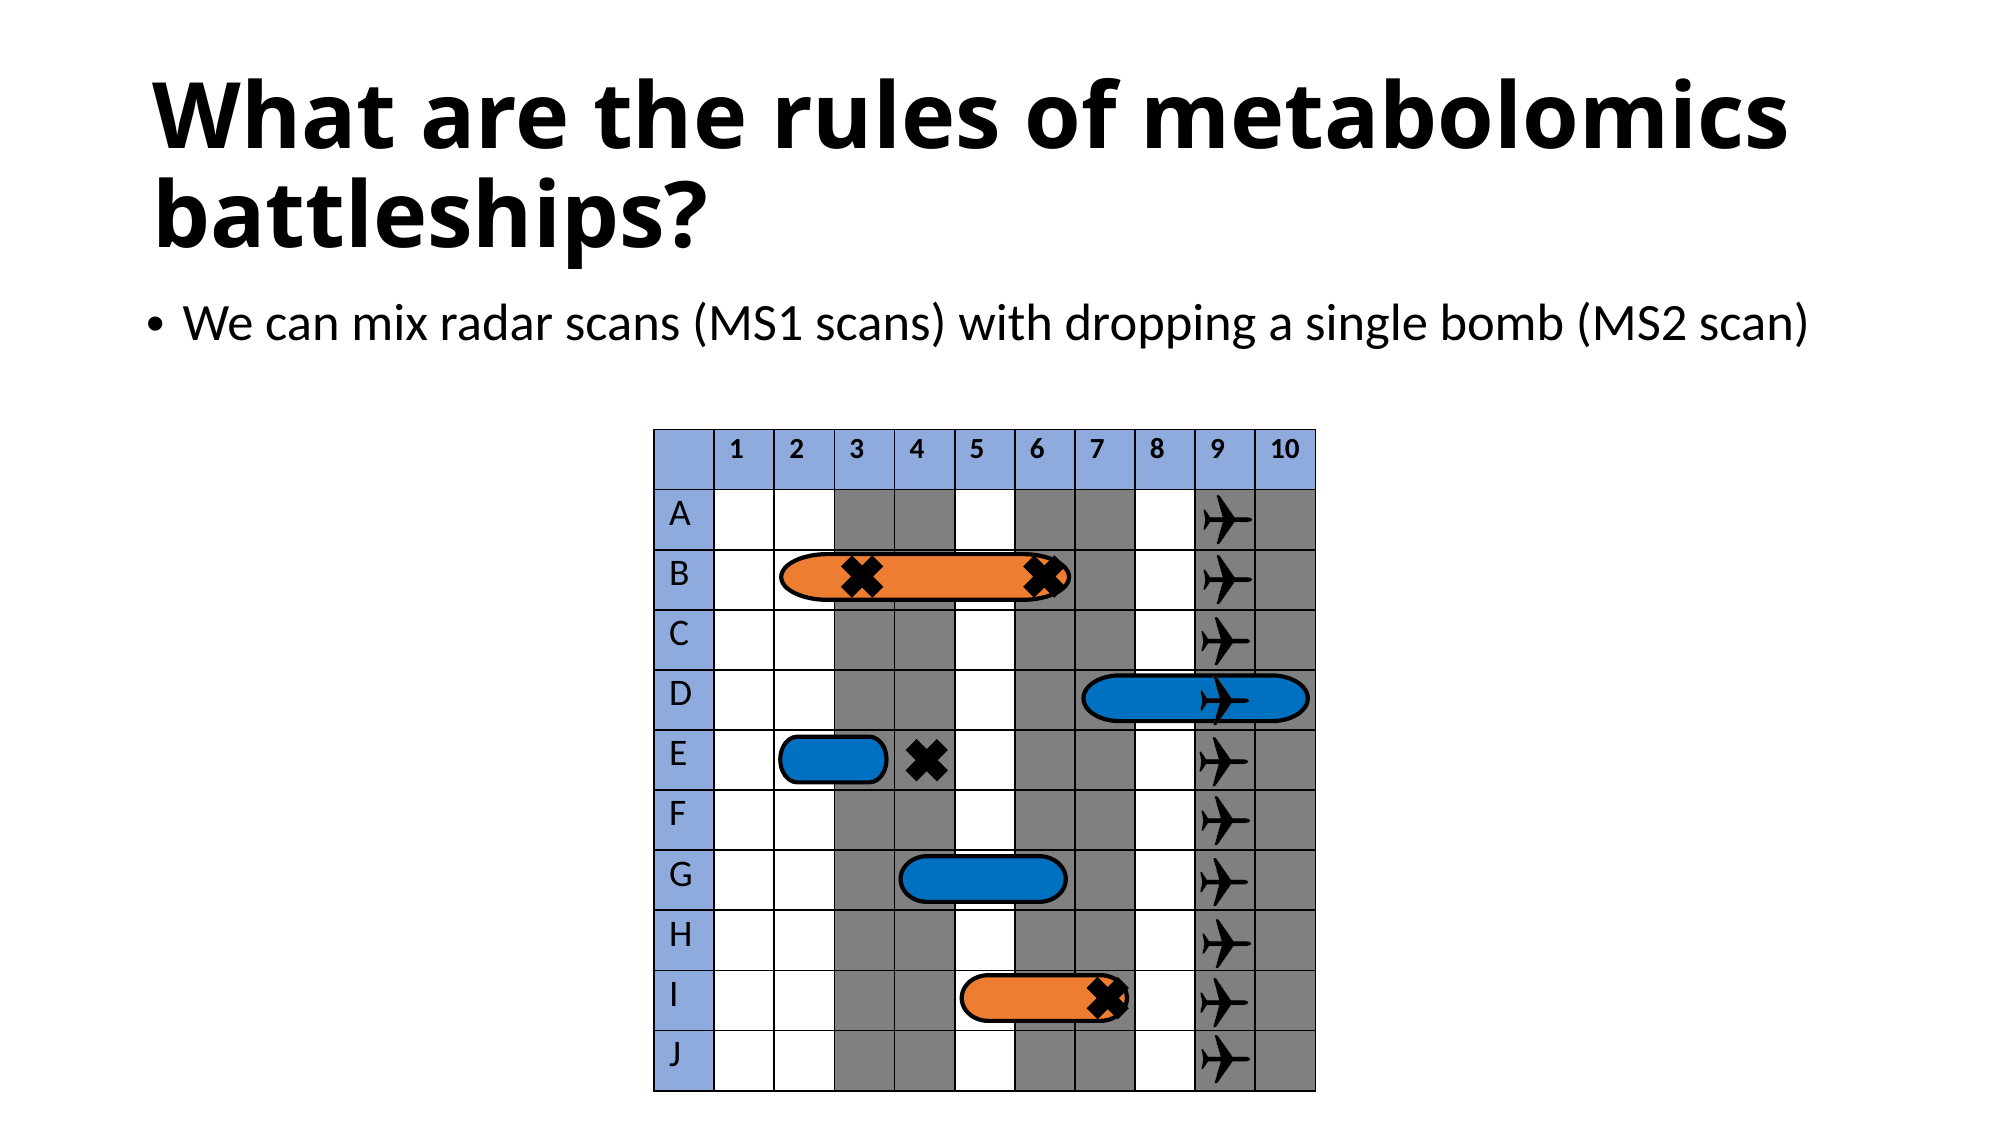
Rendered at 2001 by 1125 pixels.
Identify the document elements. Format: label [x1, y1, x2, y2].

table_cell [895, 671, 954, 729]
table_cell [1016, 731, 1074, 789]
table_cell [835, 851, 894, 909]
table_cell [1136, 490, 1194, 549]
table_cell [835, 1031, 894, 1090]
table_cell [835, 490, 894, 549]
table_cell [1256, 671, 1315, 729]
table_cell [956, 791, 1014, 849]
table_cell [1136, 551, 1194, 609]
table_cell [895, 731, 954, 789]
table_cell [775, 1031, 834, 1090]
table_cell [775, 911, 834, 970]
table_cell [1256, 971, 1315, 1030]
table_header [1136, 430, 1194, 489]
table_cell [1196, 490, 1254, 549]
table_cell [835, 971, 894, 1030]
table_cell [655, 671, 713, 729]
table_cell [895, 851, 954, 909]
table_cell [1076, 551, 1134, 609]
text_box [780, 553, 1071, 601]
text_box [779, 735, 888, 784]
table_cell [1256, 911, 1315, 970]
table_cell [775, 611, 834, 669]
table_cell [715, 851, 773, 909]
table_header [715, 430, 773, 489]
table_cell [1136, 611, 1194, 669]
table_cell [895, 490, 954, 549]
table_cell [835, 911, 894, 970]
table_header [1016, 430, 1074, 489]
table_header [956, 430, 1014, 489]
table_header [1196, 430, 1254, 489]
table_cell [715, 971, 773, 1030]
table_cell [715, 551, 773, 609]
table_cell [775, 851, 834, 909]
table_cell [1256, 1031, 1315, 1090]
table_header [895, 430, 954, 489]
table_cell [1256, 851, 1315, 909]
table_cell [895, 1031, 954, 1090]
text_box [960, 974, 1129, 1022]
table_header [1256, 430, 1315, 489]
title [137, 59, 1863, 278]
table_cell [1076, 851, 1134, 909]
table_cell [1136, 971, 1194, 1030]
table_cell [956, 731, 1014, 789]
table_cell [895, 971, 954, 1030]
table_cell [655, 911, 713, 970]
table_cell [1016, 611, 1074, 669]
table_header [655, 430, 713, 489]
table_cell [956, 971, 1014, 1030]
table_cell [715, 791, 773, 849]
table_cell [1256, 551, 1315, 609]
table_cell [655, 791, 713, 849]
table_cell [1076, 791, 1134, 849]
table_cell [956, 601, 1014, 609]
table_cell [956, 490, 1014, 549]
table_cell [1016, 671, 1074, 729]
table_cell [835, 611, 894, 669]
text_box [1082, 493, 1309, 1085]
table_cell [1016, 1022, 1074, 1030]
table_cell [1076, 911, 1134, 970]
table_cell [775, 791, 834, 849]
table_cell [1016, 1031, 1074, 1090]
table_cell [715, 1031, 773, 1090]
table_cell [775, 551, 834, 609]
table_cell [895, 791, 954, 849]
table_header [835, 430, 894, 489]
table_cell [895, 601, 954, 609]
table_cell [1076, 671, 1134, 729]
table_cell [1016, 490, 1074, 549]
table_header [775, 430, 834, 489]
table_cell [1256, 731, 1315, 789]
table_cell [775, 490, 834, 549]
table_cell [1196, 1031, 1254, 1090]
table_cell [1256, 611, 1315, 669]
table_header [1076, 430, 1134, 489]
table_cell [1136, 723, 1194, 729]
table_cell [655, 490, 713, 549]
table_cell [655, 551, 713, 609]
table_cell [715, 490, 773, 549]
table_cell [835, 671, 894, 729]
table_cell [956, 671, 1014, 729]
table_cell [1016, 791, 1074, 849]
table_cell [715, 611, 773, 669]
table_cell [775, 731, 834, 789]
table_cell [956, 903, 1014, 909]
table_cell [1016, 851, 1074, 909]
table_cell [1016, 551, 1074, 609]
table_cell [715, 731, 773, 789]
table_cell [715, 911, 773, 970]
table_cell [1076, 1031, 1134, 1090]
table_cell [1136, 911, 1194, 970]
table_cell [655, 851, 713, 909]
table_cell [715, 671, 773, 729]
table_cell [775, 671, 834, 729]
table_cell [655, 971, 713, 1030]
table_cell [1136, 731, 1194, 789]
table_cell [956, 611, 1014, 669]
table_cell [1136, 851, 1194, 909]
table_cell [1076, 731, 1134, 789]
table_cell [1136, 791, 1194, 849]
table_cell [655, 731, 713, 789]
table_cell [1136, 1031, 1194, 1090]
table_cell [956, 911, 1014, 970]
table_cell [655, 1031, 713, 1090]
table_cell [835, 601, 894, 609]
table_cell [1076, 611, 1134, 669]
table_cell [1256, 490, 1315, 549]
table_cell [835, 731, 894, 789]
table_cell [1076, 971, 1134, 1030]
table_cell [655, 611, 713, 669]
table_cell [895, 911, 954, 970]
table_cell [956, 1031, 1014, 1090]
table_cell [1016, 911, 1074, 970]
table_cell [1076, 490, 1134, 549]
table_cell [895, 611, 954, 669]
text_box [131, 294, 1929, 396]
table_cell [835, 791, 894, 849]
text_box [899, 855, 1067, 903]
table_cell [956, 851, 1014, 855]
table_cell [775, 971, 834, 1030]
text_box [905, 739, 948, 782]
table_cell [1256, 791, 1315, 849]
